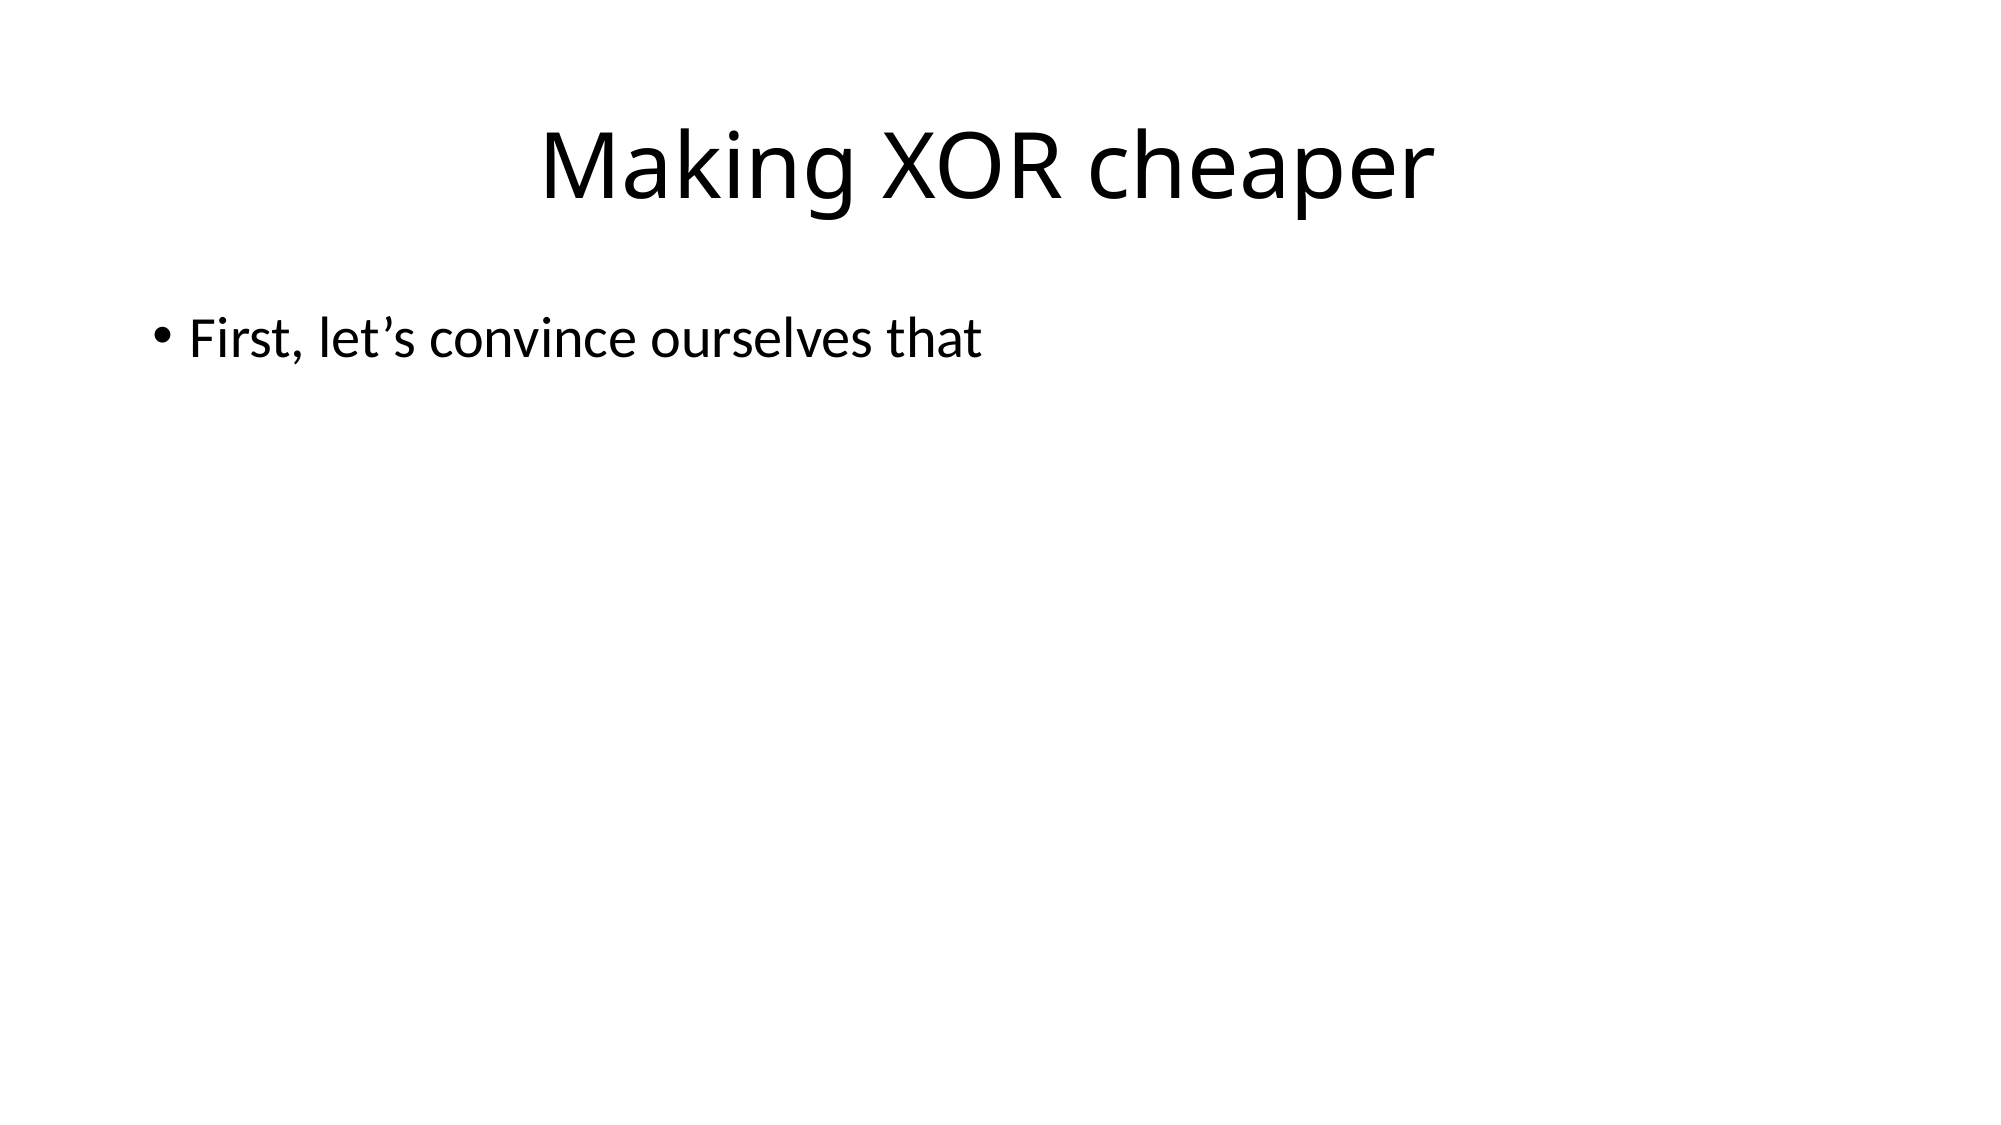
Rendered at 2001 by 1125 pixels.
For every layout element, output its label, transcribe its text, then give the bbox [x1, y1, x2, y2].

title Making XOR cheaper [137, 59, 1863, 278]
